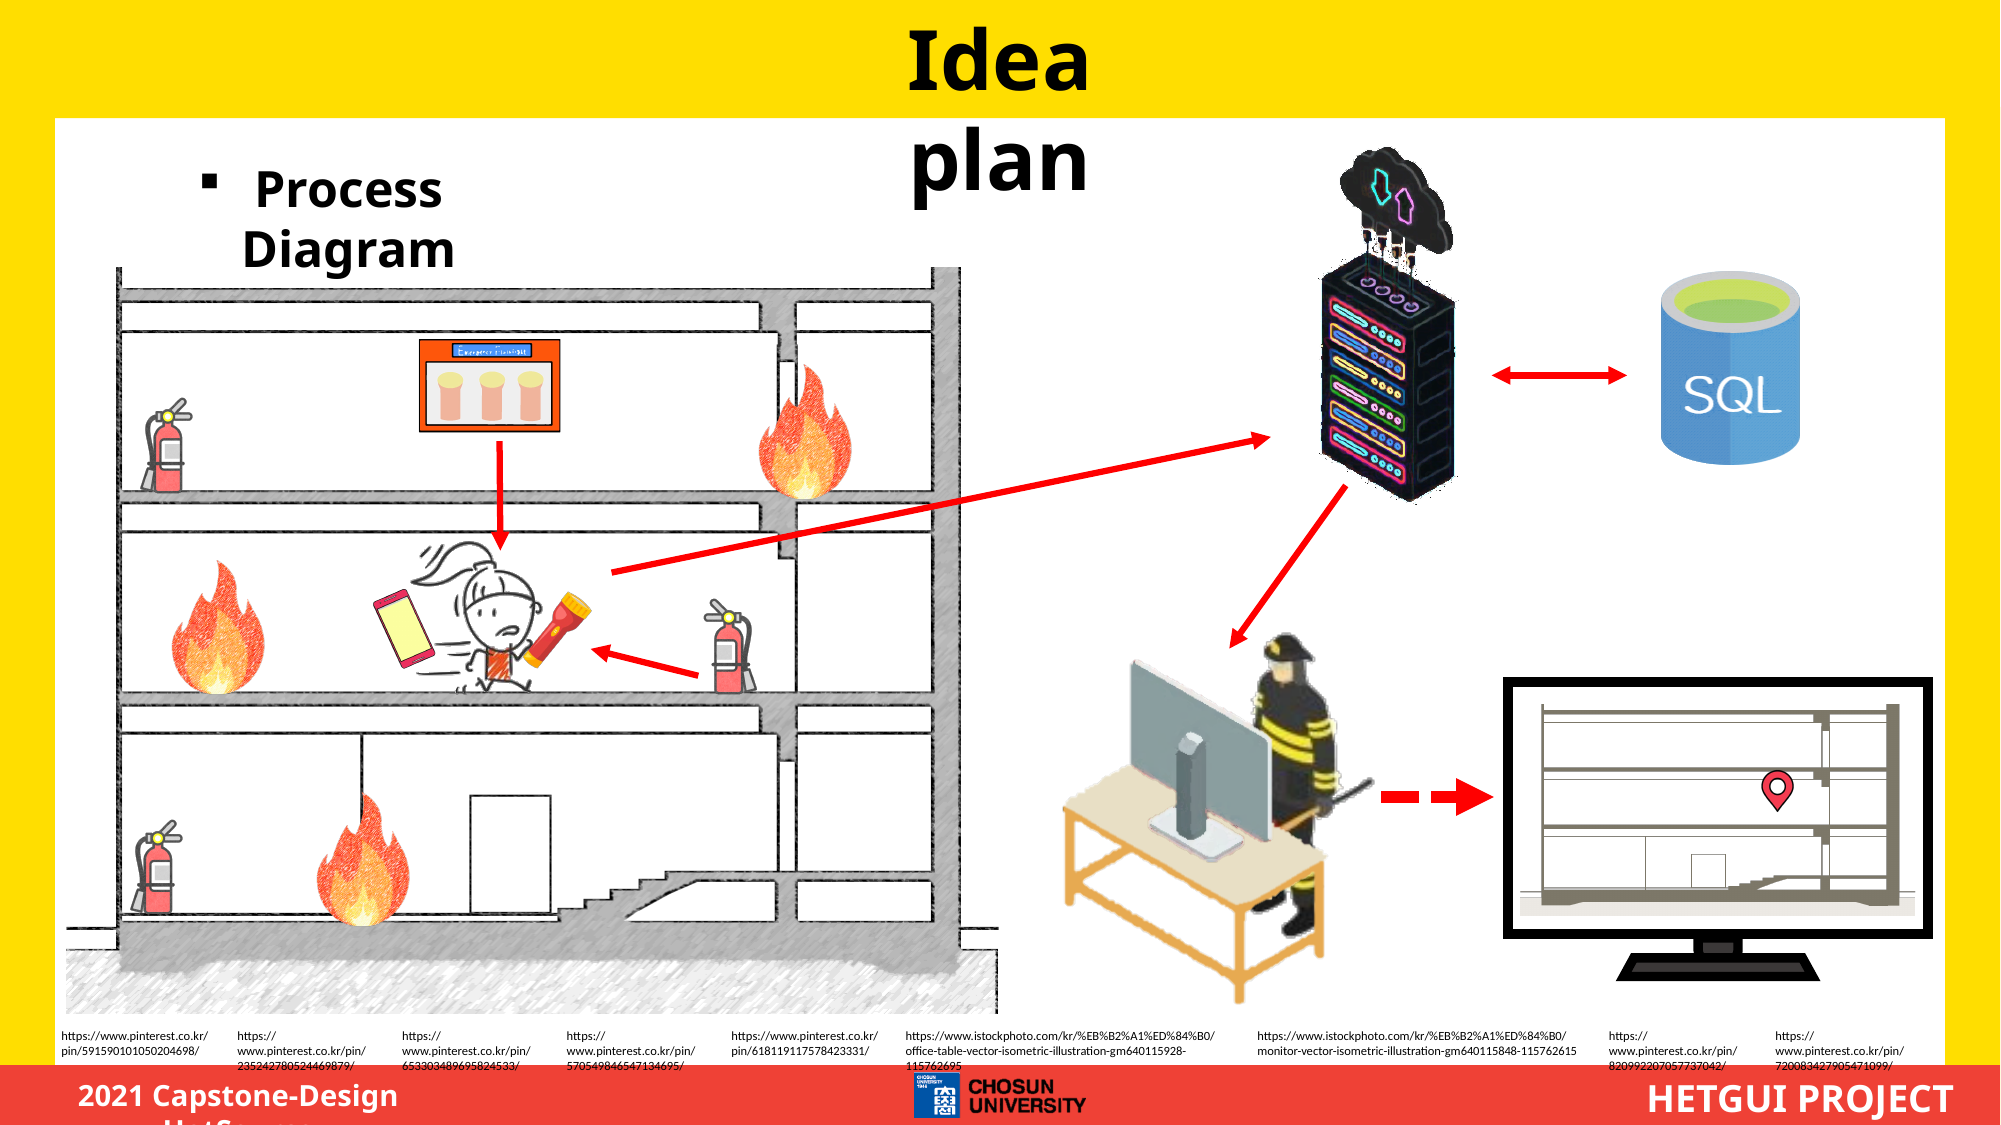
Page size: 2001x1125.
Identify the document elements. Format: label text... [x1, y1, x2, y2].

picture [1652, 271, 1812, 466]
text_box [1507, 682, 1929, 977]
text_box https://www.pinterest.co.kr/pin/820992207057737042/ [1594, 1020, 1760, 1081]
text_box https://www.pinterest.co.kr/pin/570549846547134695/ [551, 1020, 726, 1081]
text_box https://www.pinterest.co.kr/pin/591590101050204698/ [46, 1020, 222, 1066]
picture [66, 267, 1001, 1014]
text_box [611, 436, 1271, 573]
text_box https://www.istockphoto.com/kr/%EB%B2%A1%ED%84%B0/office-table-vector-isometric-illustration-gm640115928-115762695 [890, 1020, 1252, 1081]
picture [1316, 141, 1459, 506]
text_box Idea plan [834, 0, 1166, 215]
picture [1520, 704, 1916, 916]
text_box https://www.pinterest.co.kr/pin/618119117578423331/ [716, 1020, 900, 1066]
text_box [590, 648, 699, 676]
text_box Process Diagram [100, 149, 541, 267]
text_box https://www.istockphoto.com/kr/%EB%B2%A1%ED%84%B0/monitor-vector-isometric-illustration-gm640115848-115762615 [1252, 1020, 1594, 1066]
text_box https://www.pinterest.co.kr/pin/653303489695824533/ [387, 1020, 551, 1081]
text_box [1229, 485, 1346, 627]
picture [914, 1081, 1086, 1118]
picture [1055, 627, 1379, 1013]
text_box https://www.pinterest.co.kr/pin/235242780524469879/ [222, 1020, 387, 1081]
text_box https://www.pinterest.co.kr/pin/720083427905471099/ [1760, 1020, 1943, 1081]
